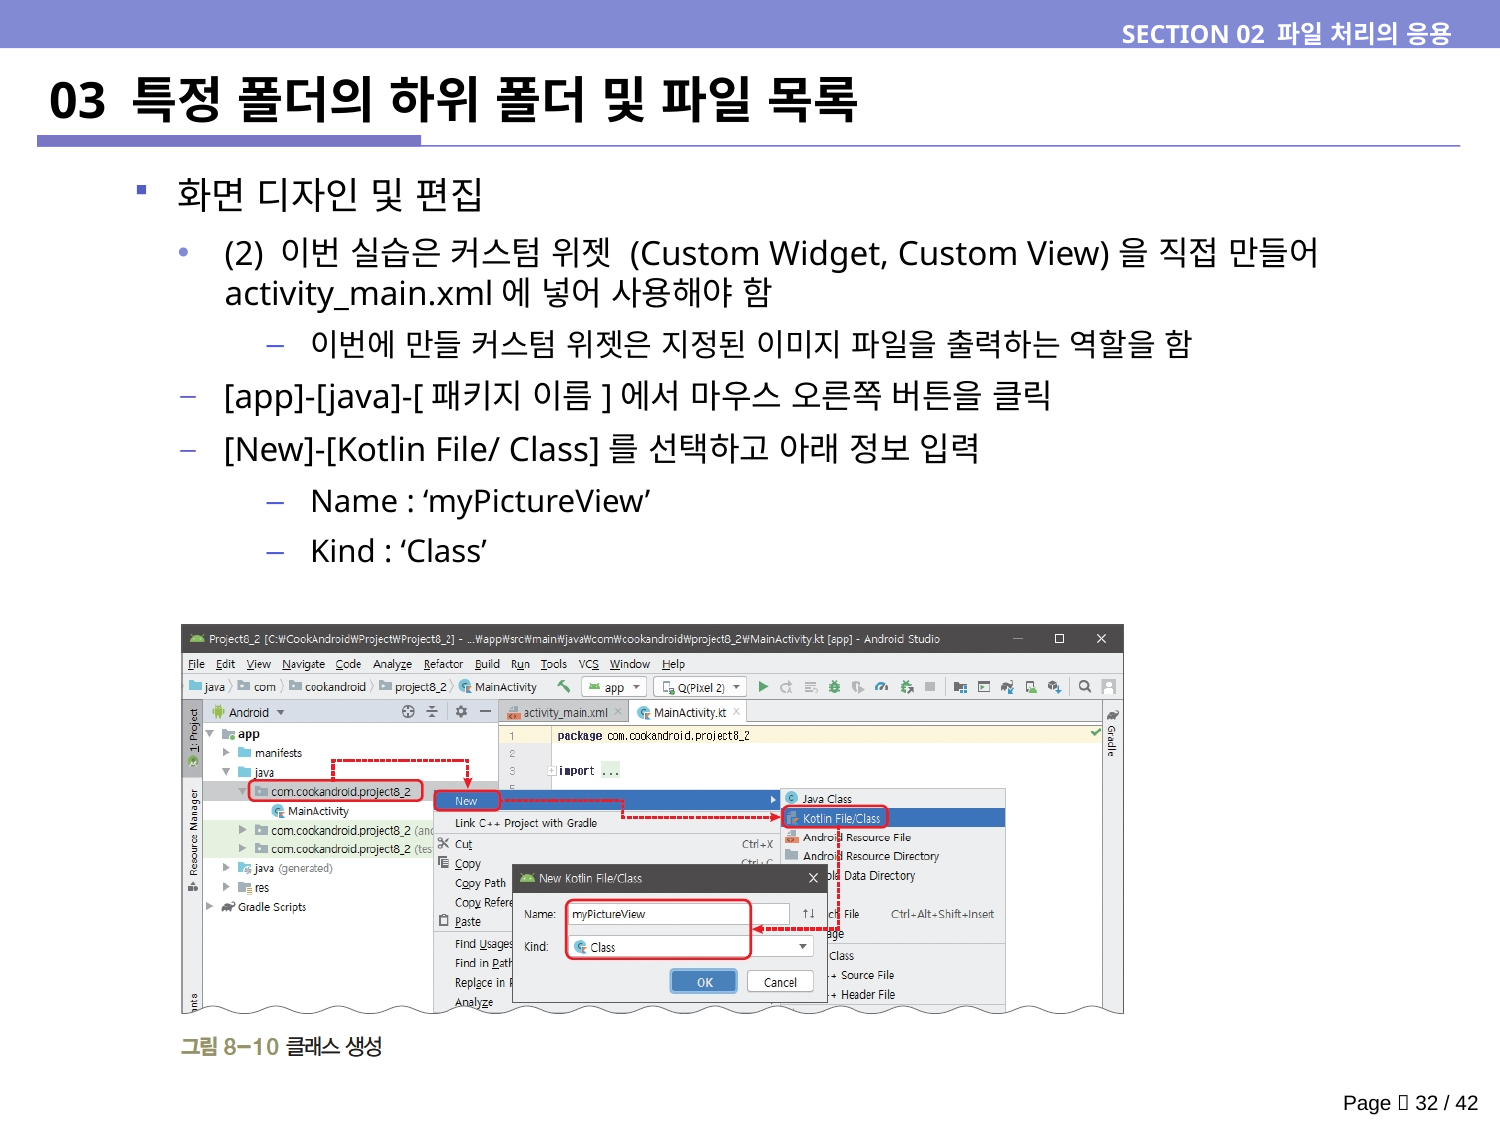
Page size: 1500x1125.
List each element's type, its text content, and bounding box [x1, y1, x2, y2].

picture [178, 620, 1125, 1058]
text_box SECTION 02 파일 처리의 응용 [1107, 11, 1500, 57]
list 화면 디자인 및 편집 (2) 이번 실습은 커스텀 위젯 (Custom Widget, Custom View)을 직접 만들어 activity_main.xml에 넣어 사용해야 함 이번에 만들 커스텀 위젯은 지정된 이미지 파일을 출력하는 역할을 함 [app]-[java]-[패키지 이름]에서 마우스 오른쪽 버튼을 클릭 [New]-[Kotlin File/ Class]를 선택하고 아래 정보 입력 Name : ‘myPictureView’ Kind : ‘Class’ [104, 171, 1382, 880]
title 03 특정 폴더의 하위 폴더 및 파일 목록 [48, 67, 1448, 132]
